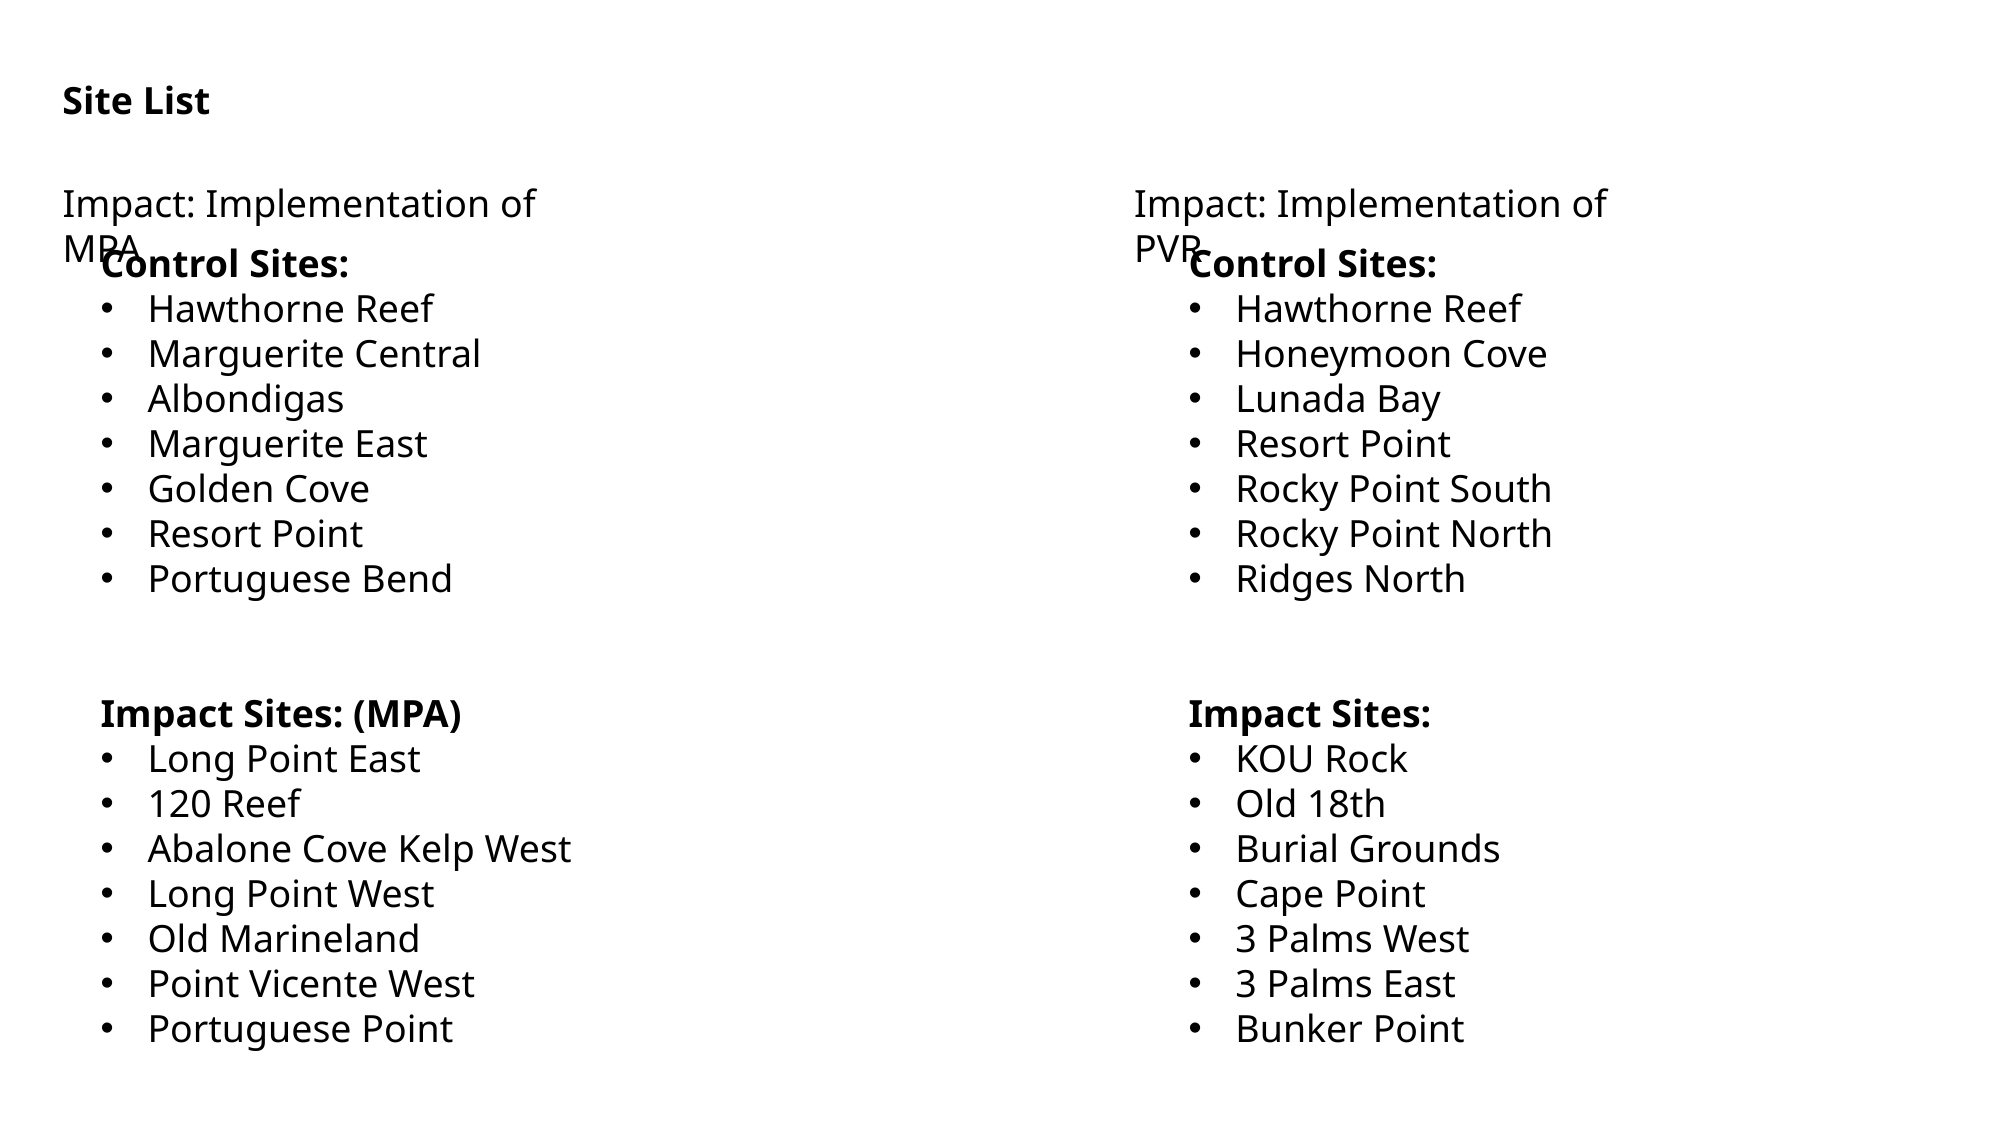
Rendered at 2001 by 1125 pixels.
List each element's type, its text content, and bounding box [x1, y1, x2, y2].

text_box Impact: Implementation of MPA [47, 173, 627, 278]
text_box Control Sites: Hawthorne Reef Marguerite Central Albondigas Marguerite East Golden Cove Resort Point Portuguese Bend Impact Sites: (MPA) Long Point East 120 Reef Abalone Cove Kelp West Long Point West Old Marineland Point Vicente West Portuguese Point [85, 233, 1120, 1058]
text_box Control Sites: Hawthorne Reef Honeymoon Cove Lunada Bay Resort Point Rocky Point South Rocky Point North Ridges North Impact Sites: KOU Rock Old 18th Burial Grounds Cape Point 3 Palms West 3 Palms East Bunker Point [1173, 232, 2000, 1058]
text_box Impact: Implementation of PVR [1119, 173, 1698, 278]
text_box Site List [47, 69, 788, 130]
